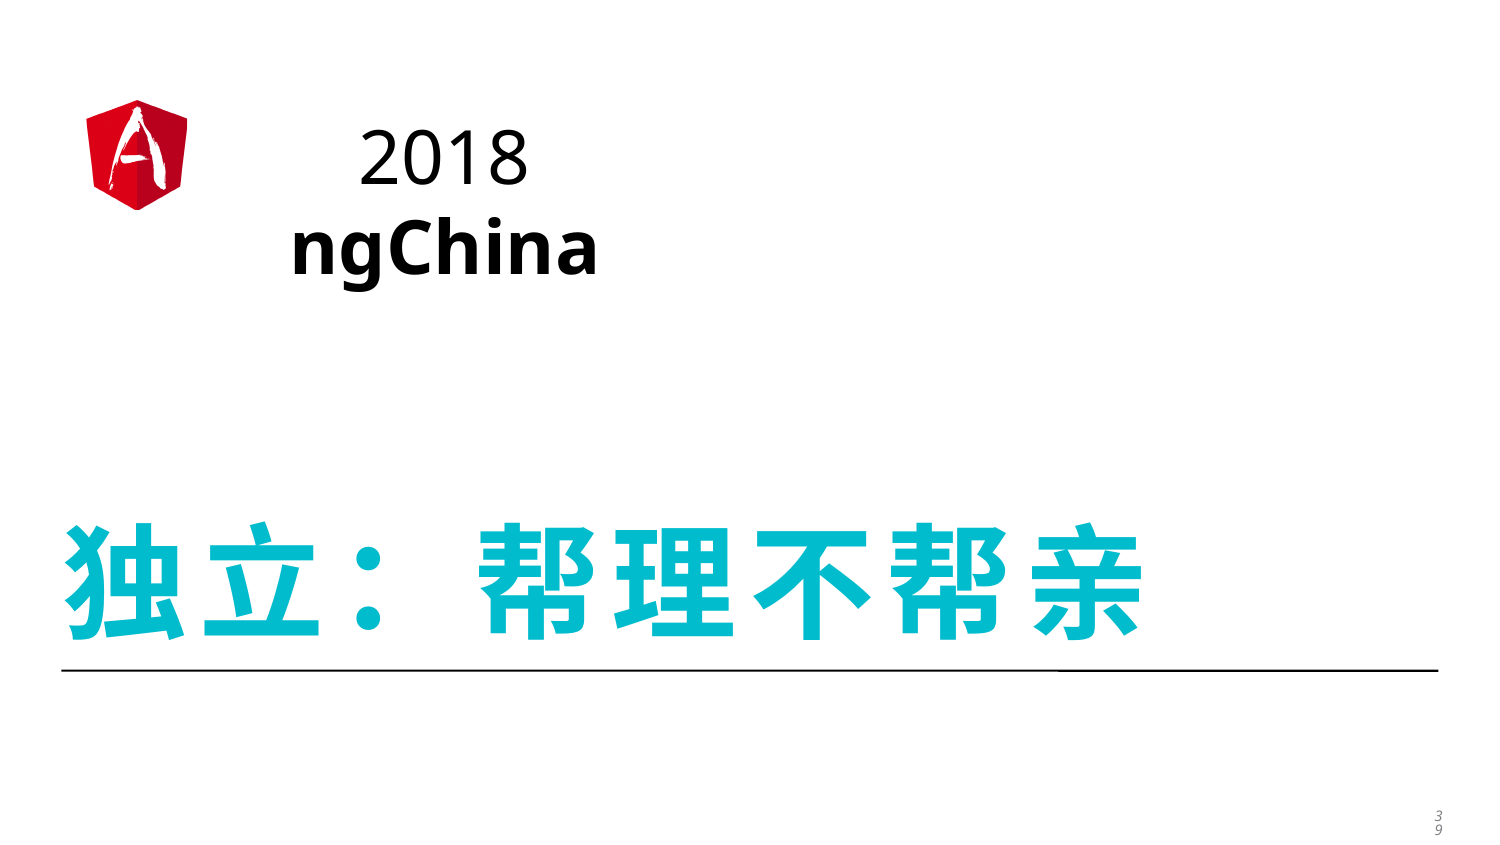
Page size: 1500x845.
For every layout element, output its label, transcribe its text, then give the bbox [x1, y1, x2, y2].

slide_number 39 [1425, 801, 1457, 827]
title 独立：帮理不帮亲 [62, 165, 1438, 655]
